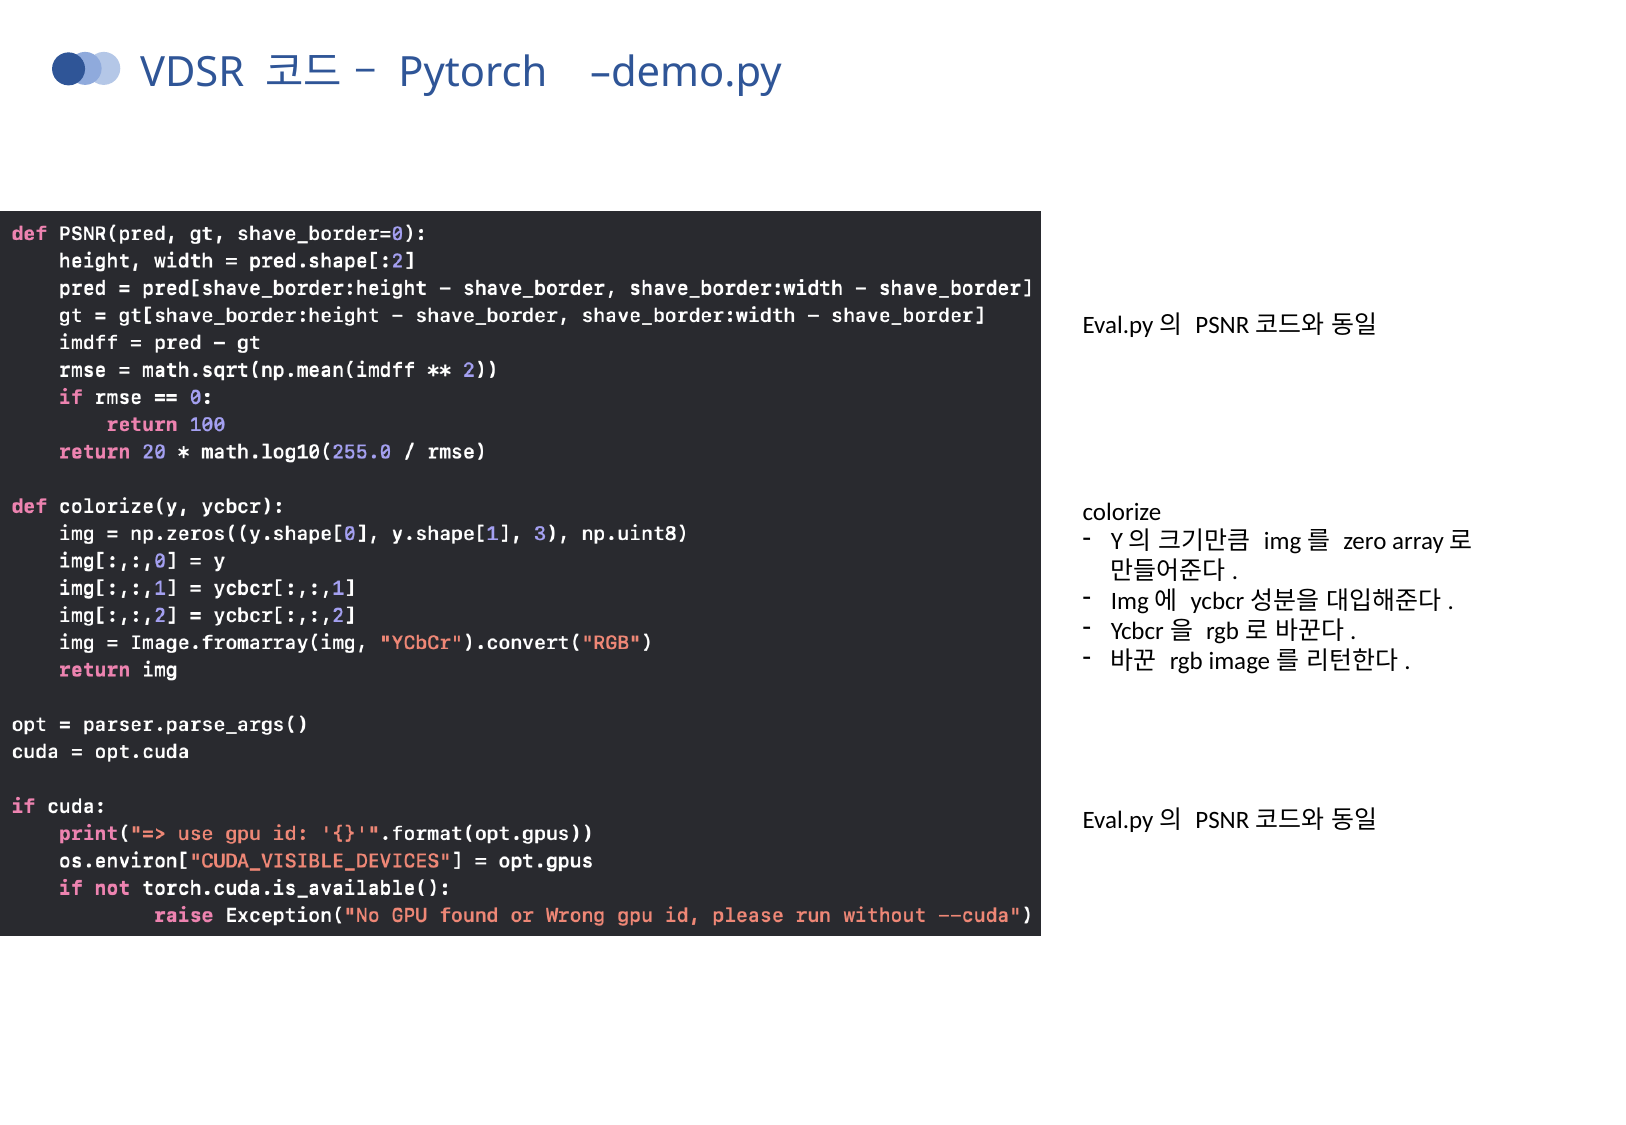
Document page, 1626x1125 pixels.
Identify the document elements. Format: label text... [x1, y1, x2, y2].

text_box [95, 50, 122, 86]
text_box Eval.py의 PSNR코드와 동일 [1067, 796, 1602, 841]
text_box [50, 51, 87, 87]
text_box colorize Y의 크기만큼 img를 zero array로 만들어준다. Img에 ycbcr성분을 대입해준다. Ycbcr을 rgb로 바꾼다. 바꾼 rgb image를 리턴한다. [1067, 487, 1602, 683]
text_box Eval.py의 PSNR코드와 동일 [1067, 300, 1602, 346]
text_box VDSR 코드 – Pytorch –demo.py [125, 37, 912, 103]
text_box [76, 50, 103, 86]
picture [0, 211, 1041, 936]
